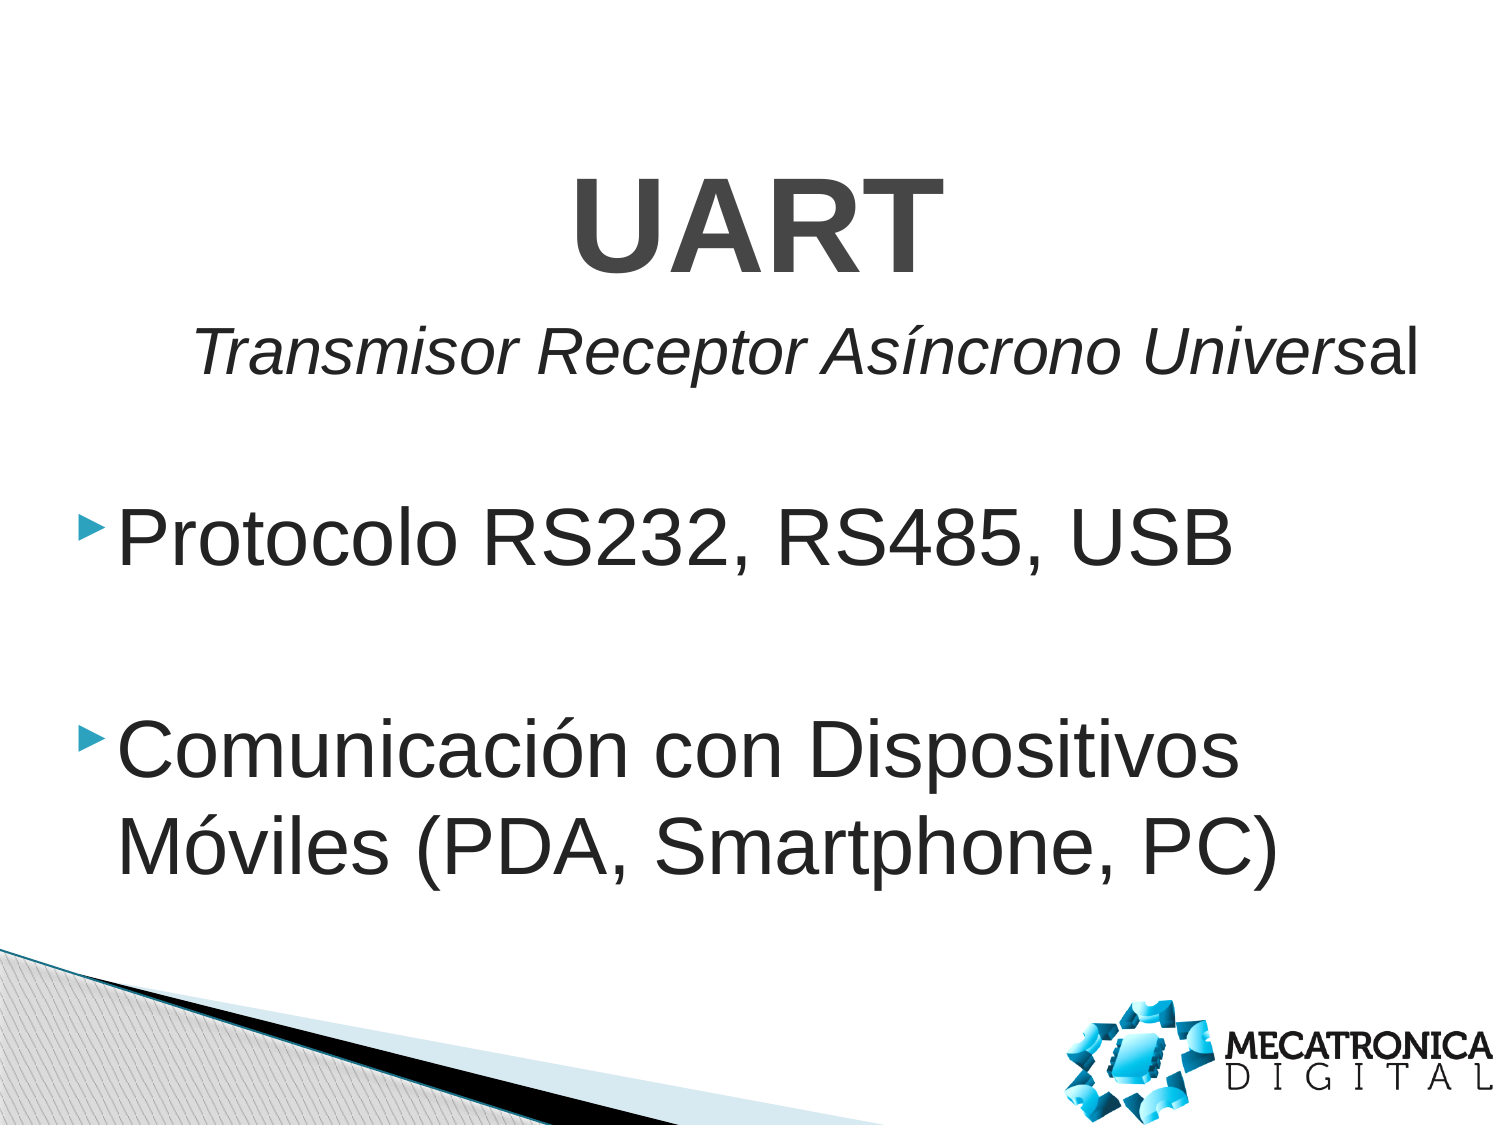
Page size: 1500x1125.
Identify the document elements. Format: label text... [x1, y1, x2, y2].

picture [1056, 995, 1500, 1125]
list UART Transmisor Receptor Asíncrono Universal Protocolo RS232, RS485, USB Comunicación con Dispositivos Móviles (PDA, Smartphone, PC) [41, 30, 1436, 965]
